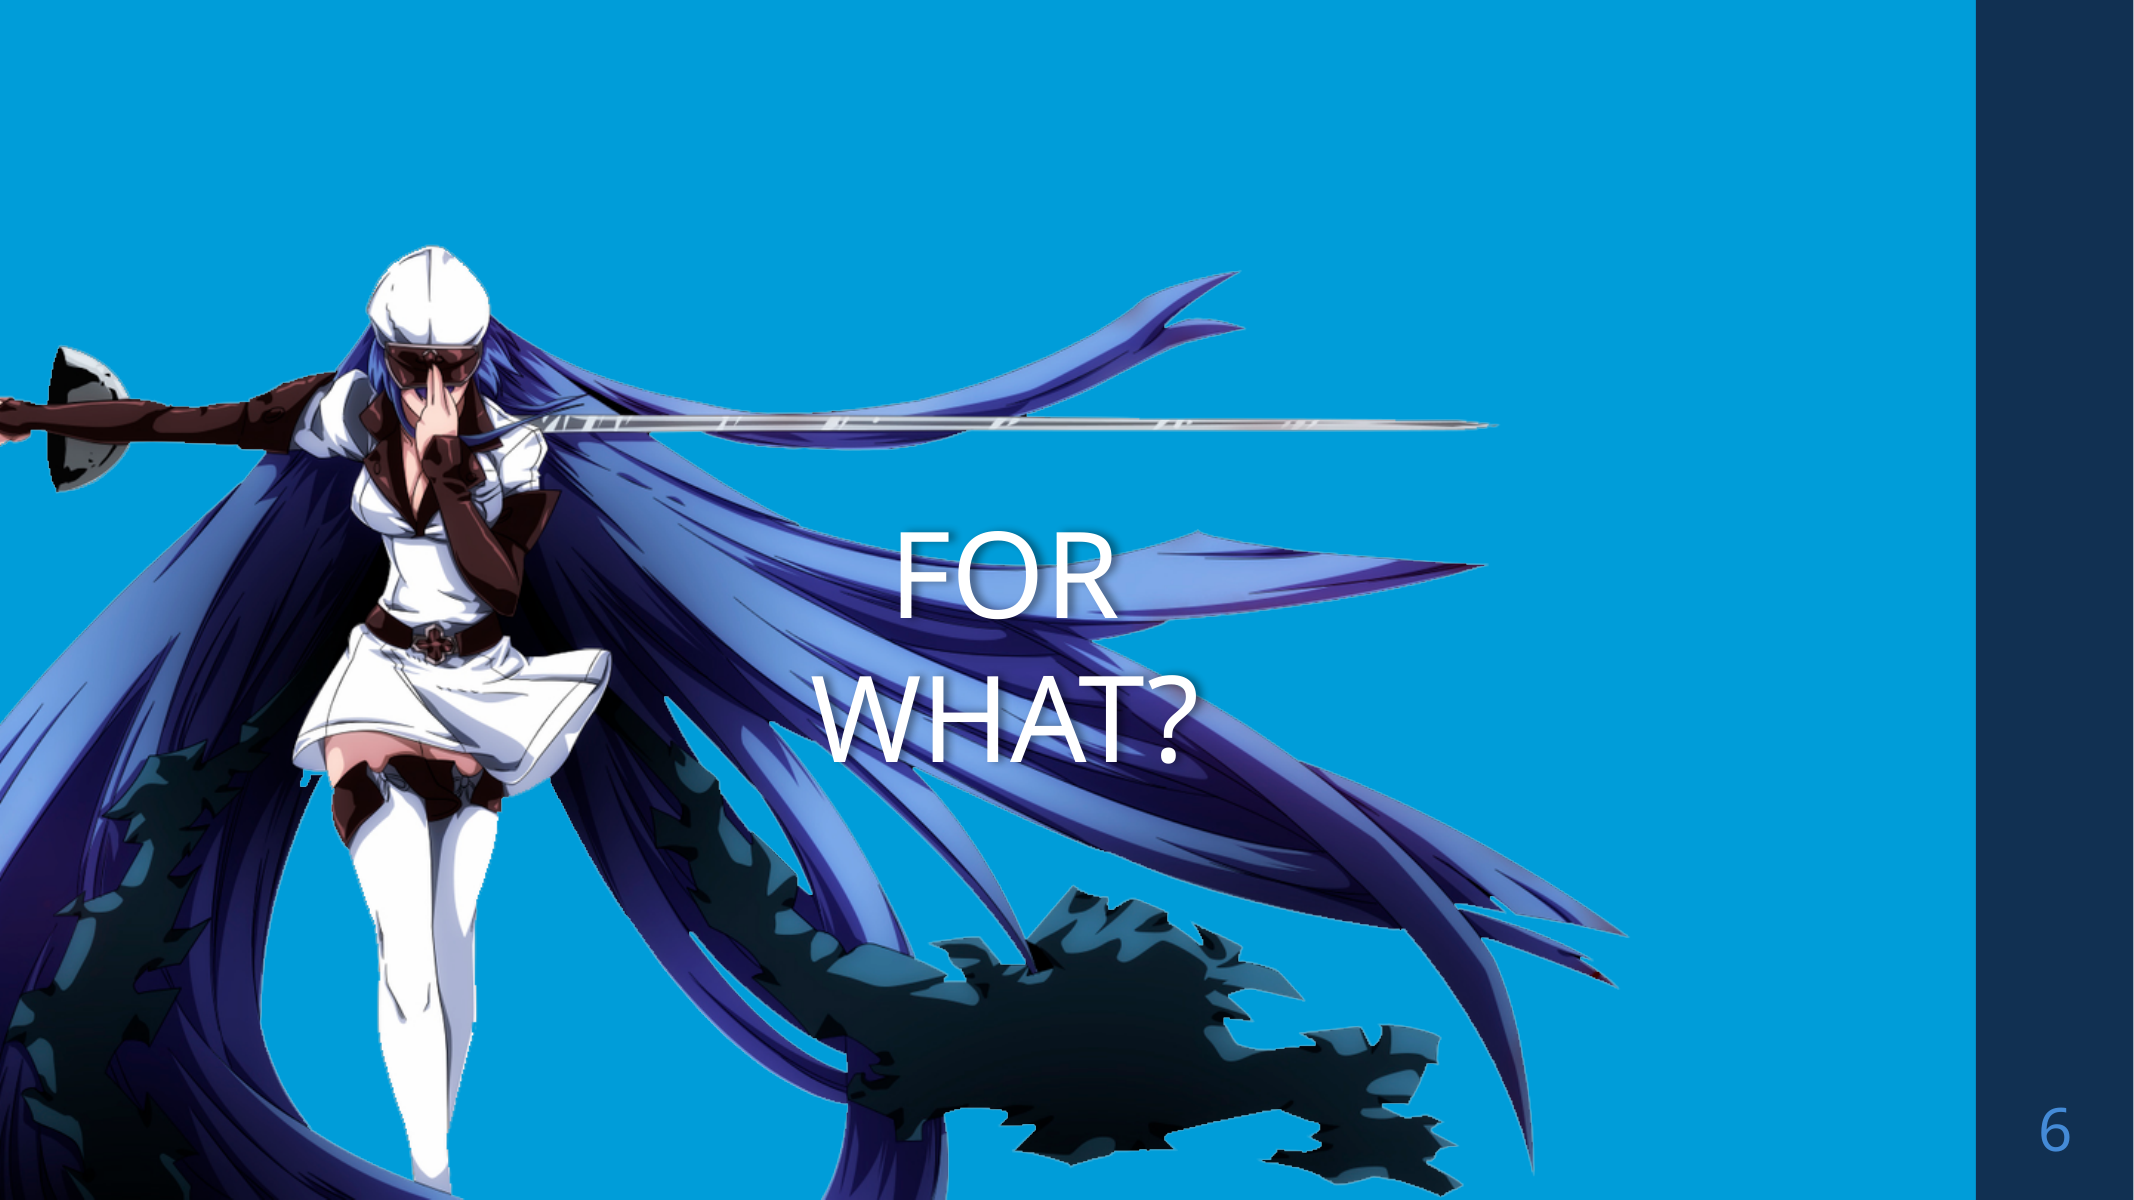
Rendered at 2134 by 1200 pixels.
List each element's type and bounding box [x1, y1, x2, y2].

picture [1977, 71, 2134, 1200]
picture [0, 245, 1627, 1200]
